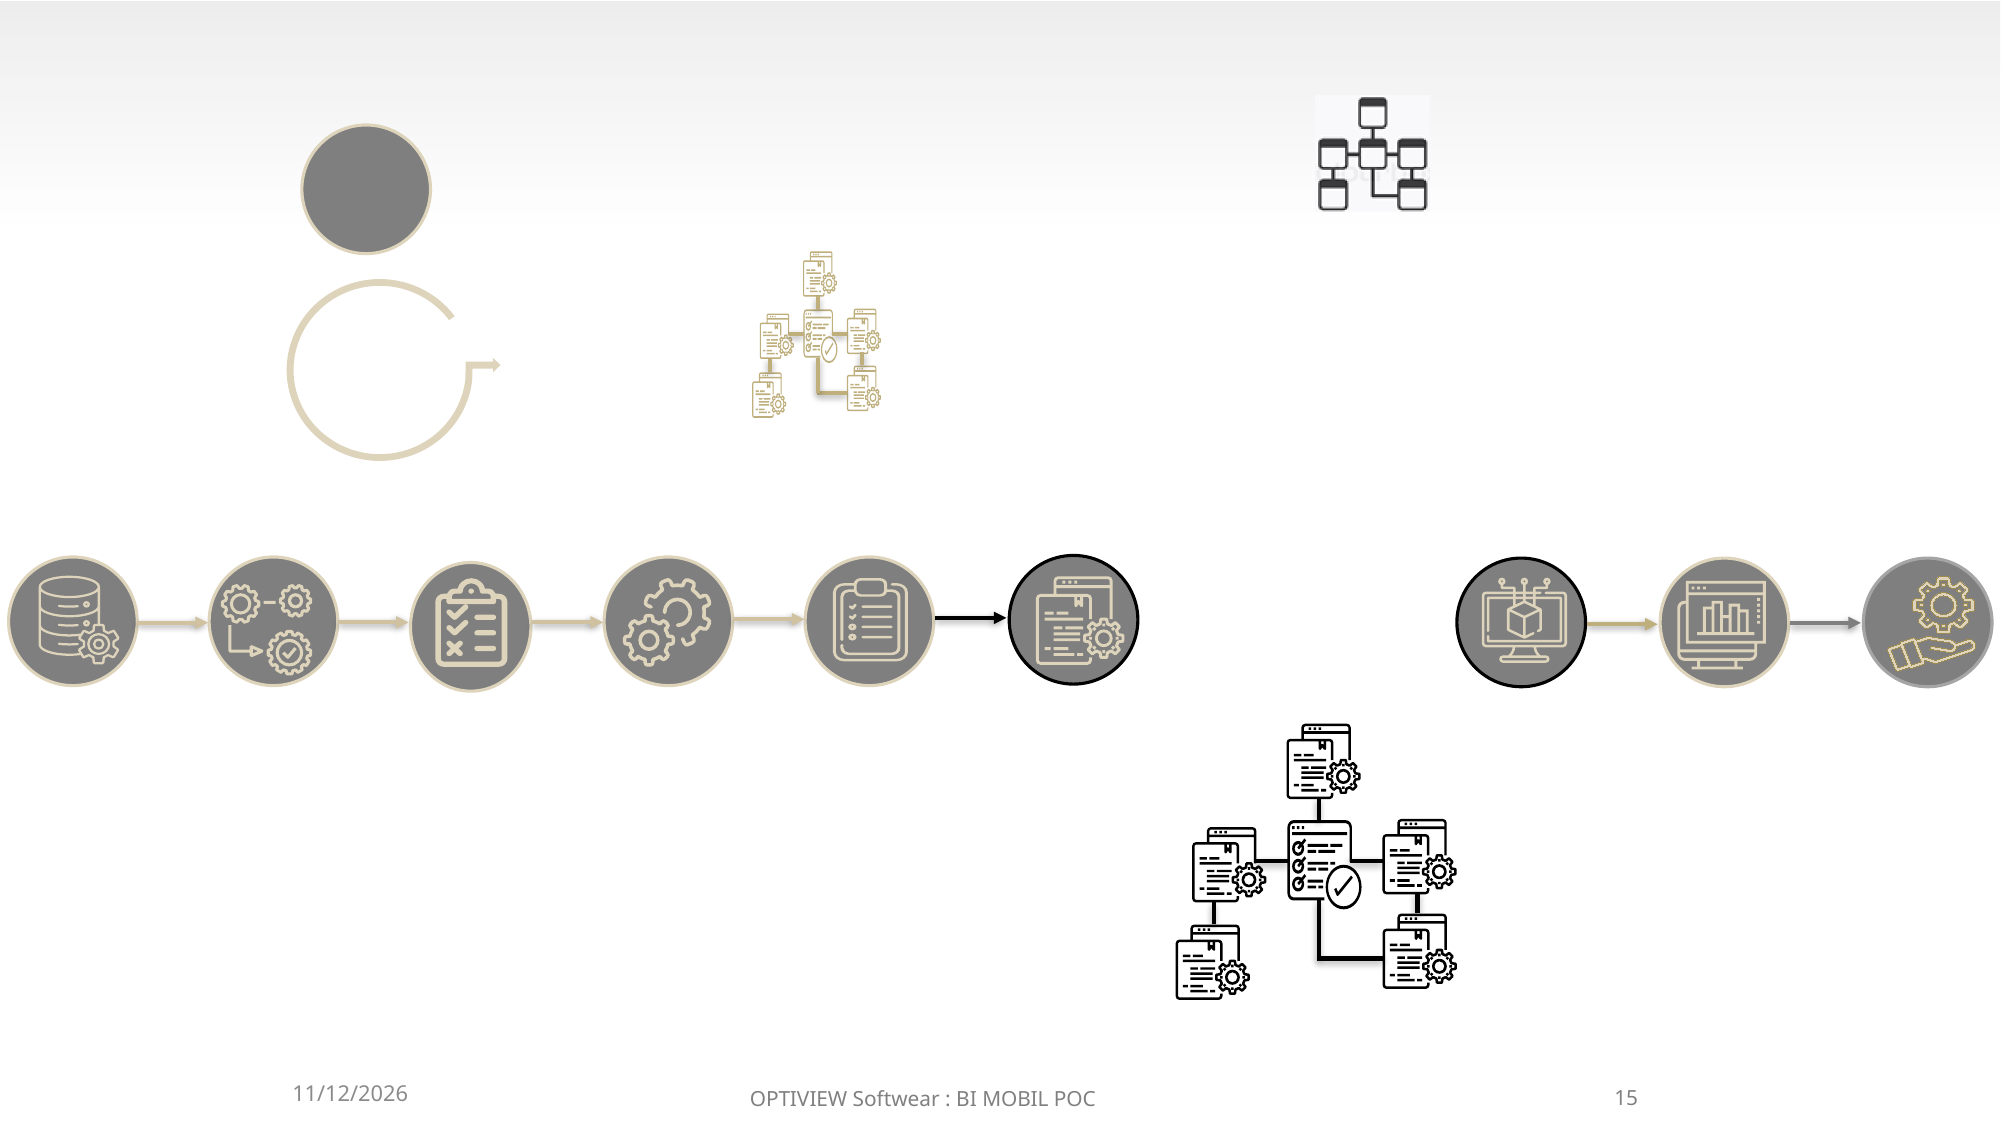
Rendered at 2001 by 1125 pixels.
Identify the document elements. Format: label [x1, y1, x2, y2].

text_box [603, 556, 733, 686]
text_box [284, 276, 503, 464]
text_box [1175, 723, 1458, 1001]
text_box [299, 122, 433, 256]
text_box [803, 309, 838, 364]
text_box [846, 365, 881, 412]
text_box [410, 562, 532, 692]
text_box [804, 556, 934, 686]
text_box [1863, 557, 1993, 687]
slide_number [133, 1082, 567, 1107]
text_box [846, 308, 881, 354]
text_box [1008, 555, 1138, 685]
text_box [846, 342, 859, 355]
text_box [759, 313, 794, 359]
text_box [1659, 557, 1789, 687]
picture [1314, 95, 1431, 212]
text_box [752, 372, 787, 418]
text_box [8, 556, 138, 686]
text_box [803, 251, 837, 297]
text_box [1456, 557, 1586, 687]
text_box [208, 556, 338, 686]
